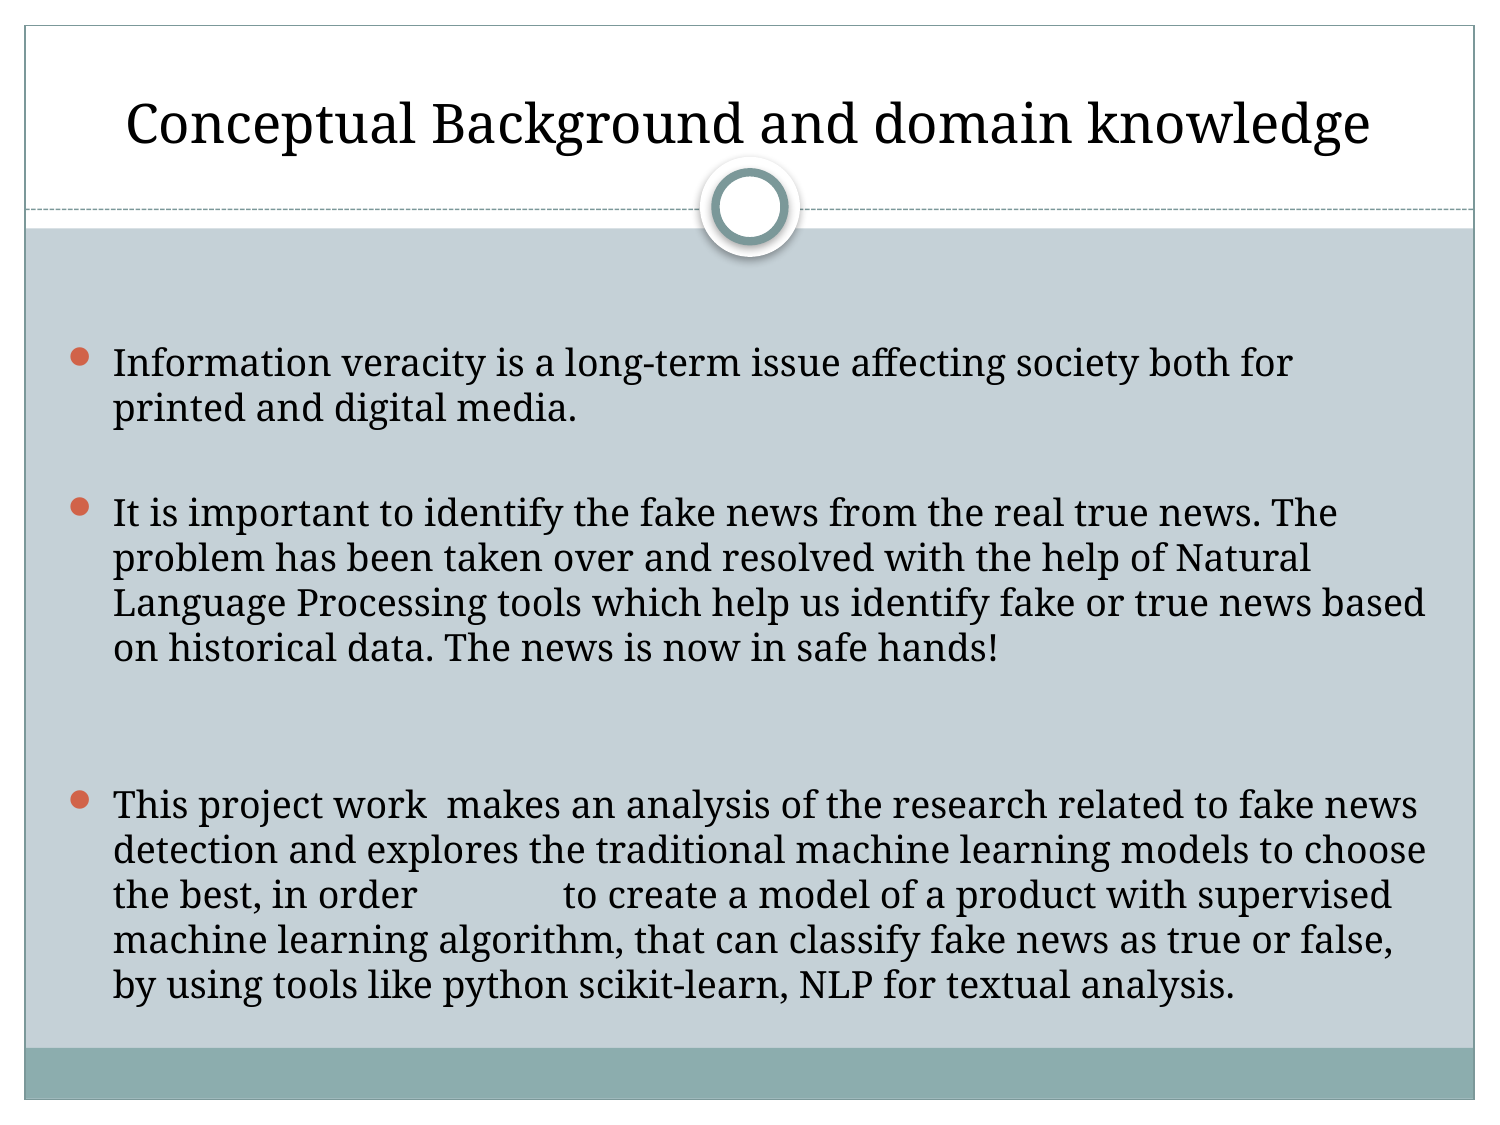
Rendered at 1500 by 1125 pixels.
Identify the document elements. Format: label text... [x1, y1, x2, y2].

list Information veracity is a long-term issue affecting society both for printed and digital media. It is important to identify the fake news from the real true news. The problem has been taken over and resolved with the help of Natural Language Processing tools which help us identify fake or true news based on historical data. The news is now in safe hands! This project work makes an analysis of the research related to fake news detection and explores the traditional machine learning models to choose the best, in order to create a model of a product with supervised machine learning algorithm, that can classify fake news as true or false, by using tools like python scikit-learn, NLP for textual analysis. [53, 278, 1449, 1029]
title Conceptual Background and domain knowledge [49, 37, 1450, 162]
